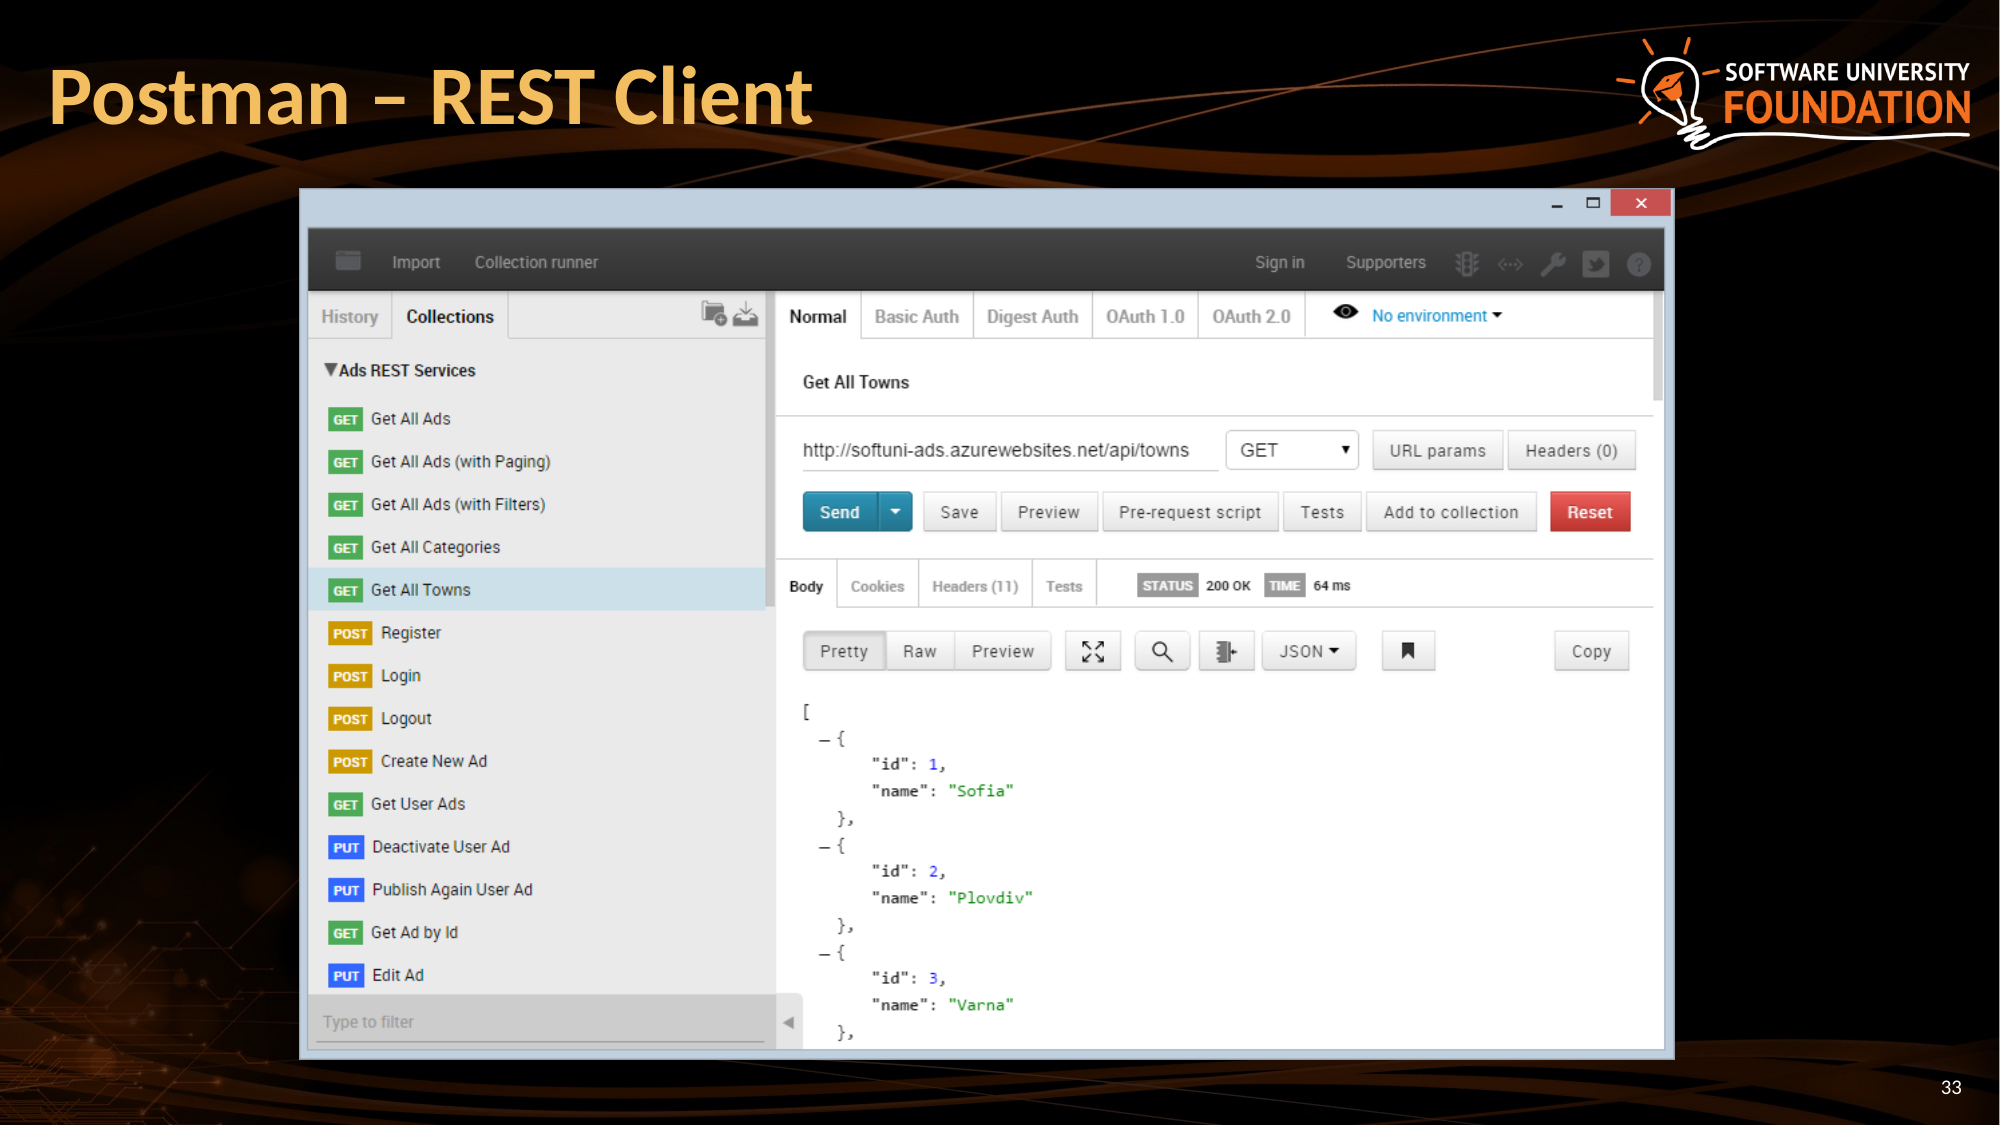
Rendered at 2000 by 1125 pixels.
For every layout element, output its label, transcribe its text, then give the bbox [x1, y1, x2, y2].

slide_number 33 [1897, 1070, 1968, 1103]
picture [0, 0, 2000, 1125]
title Postman – REST Client [30, 6, 1602, 189]
